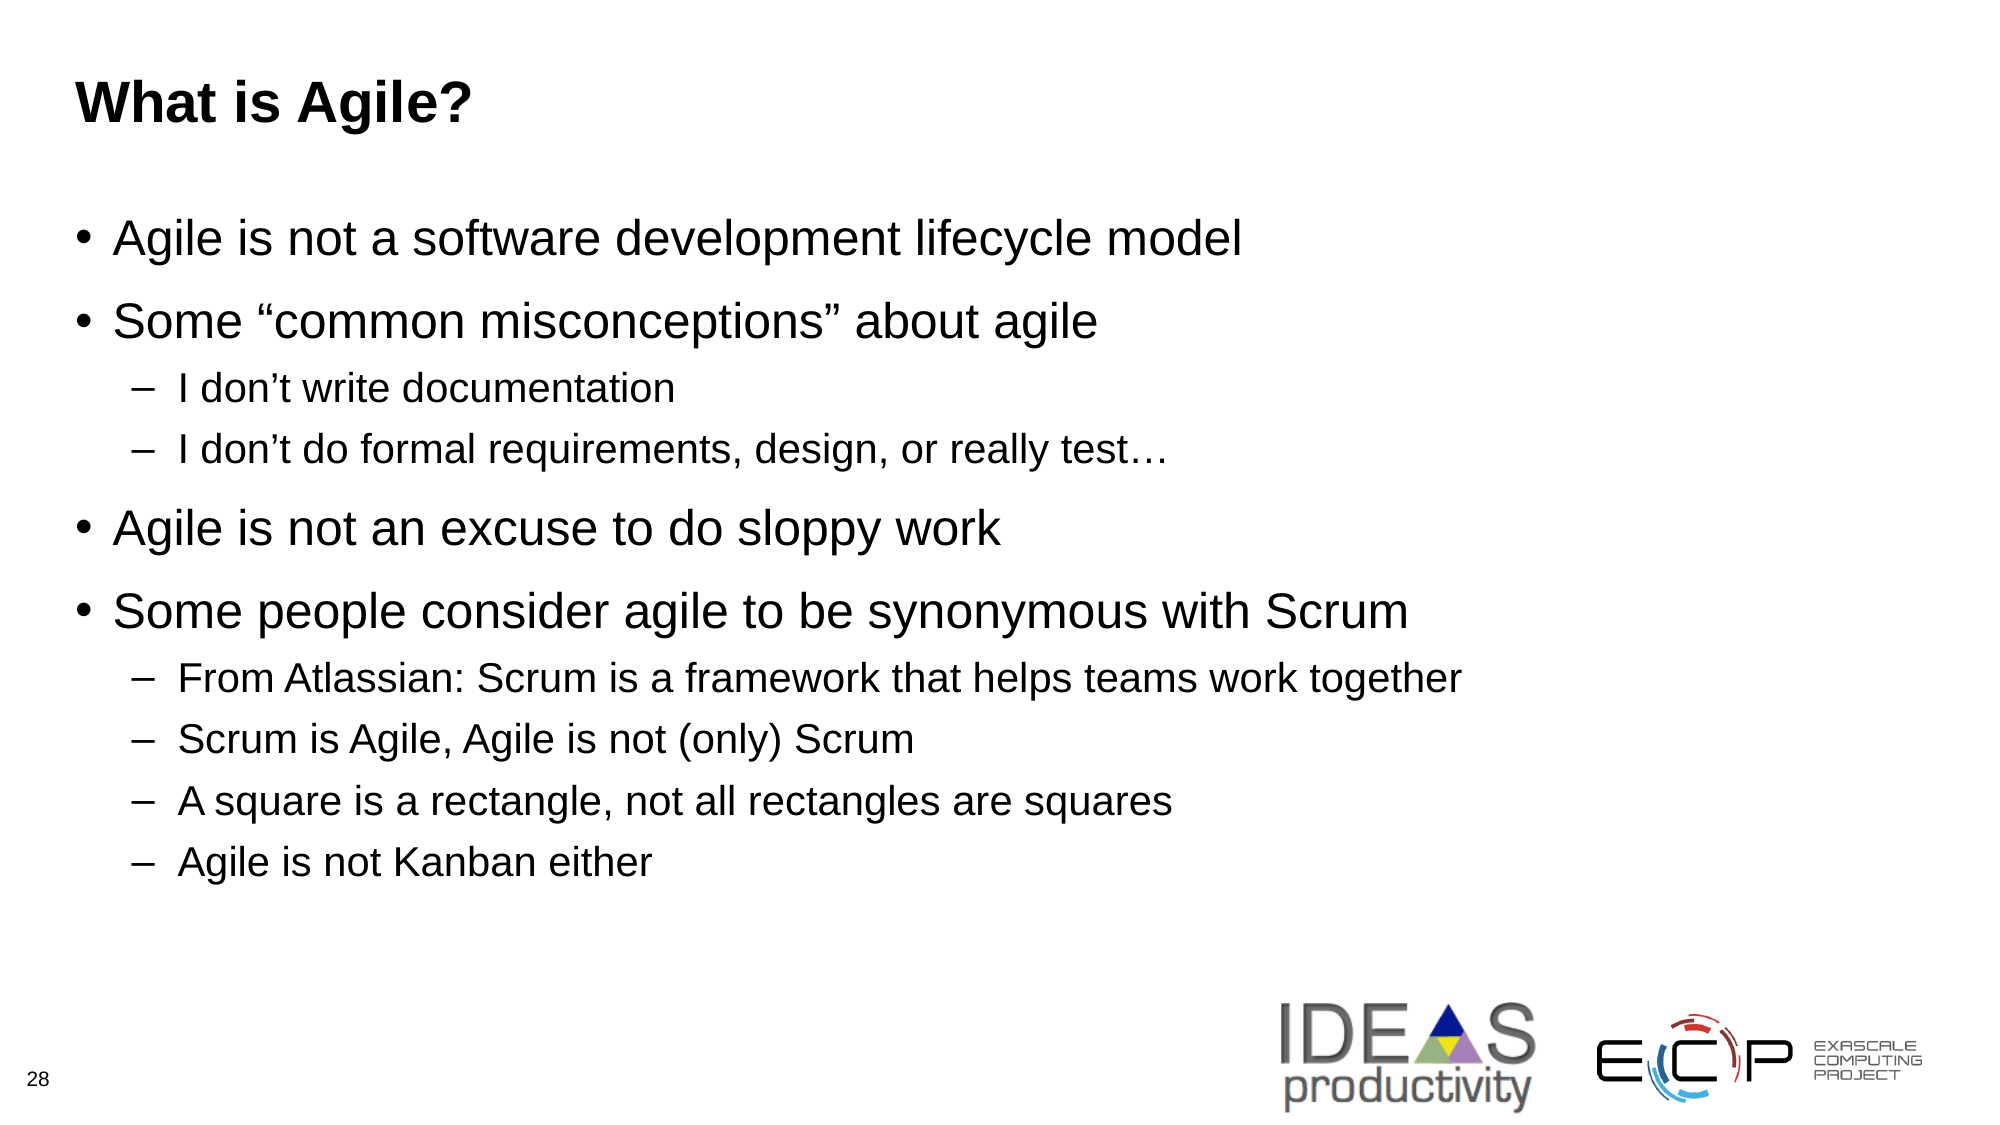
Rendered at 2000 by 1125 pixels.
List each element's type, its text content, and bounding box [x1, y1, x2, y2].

list Agile is not a software development lifecycle model Some “common misconceptions” about agile I don’t write documentation I don’t do formal requirements, design, or really test… Agile is not an excuse to do sloppy work Some people consider agile to be synonymous with Scrum From Atlassian: Scrum is a framework that helps teams work together Scrum is Agile, Agile is not (only) Scrum A square is a rectangle, not all rectangles are squares Agile is not Kanban either [59, 204, 1926, 870]
picture [1597, 1014, 1922, 1103]
title What is Agile? [59, 67, 1926, 204]
picture [1280, 1002, 1537, 1114]
